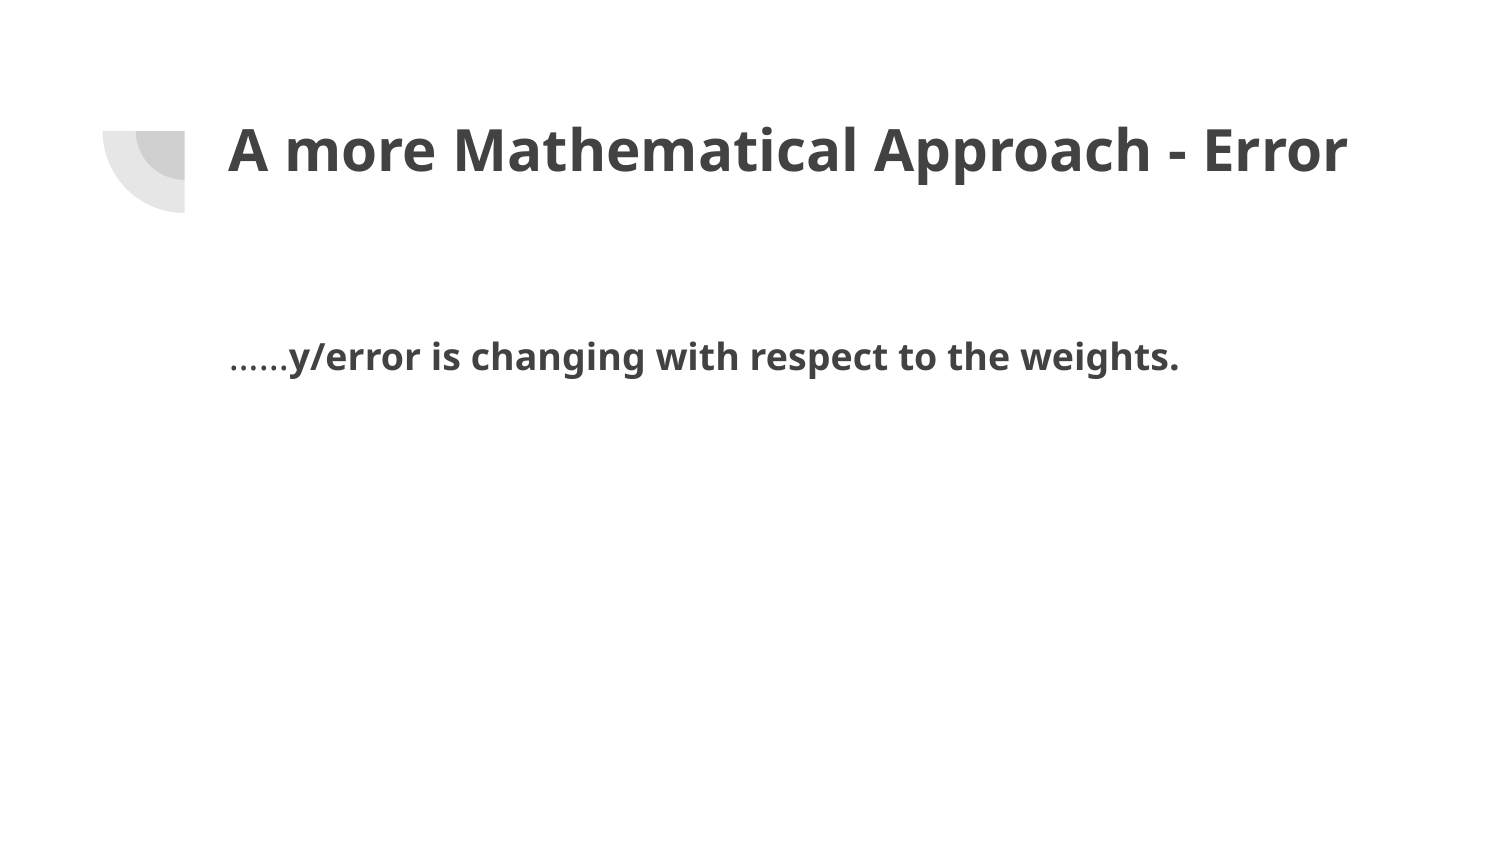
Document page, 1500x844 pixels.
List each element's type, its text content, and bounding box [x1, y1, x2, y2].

list …...y/error is changing with respect to the weights. [213, 311, 1262, 790]
title A more Mathematical Approach - Error [213, 98, 1368, 263]
